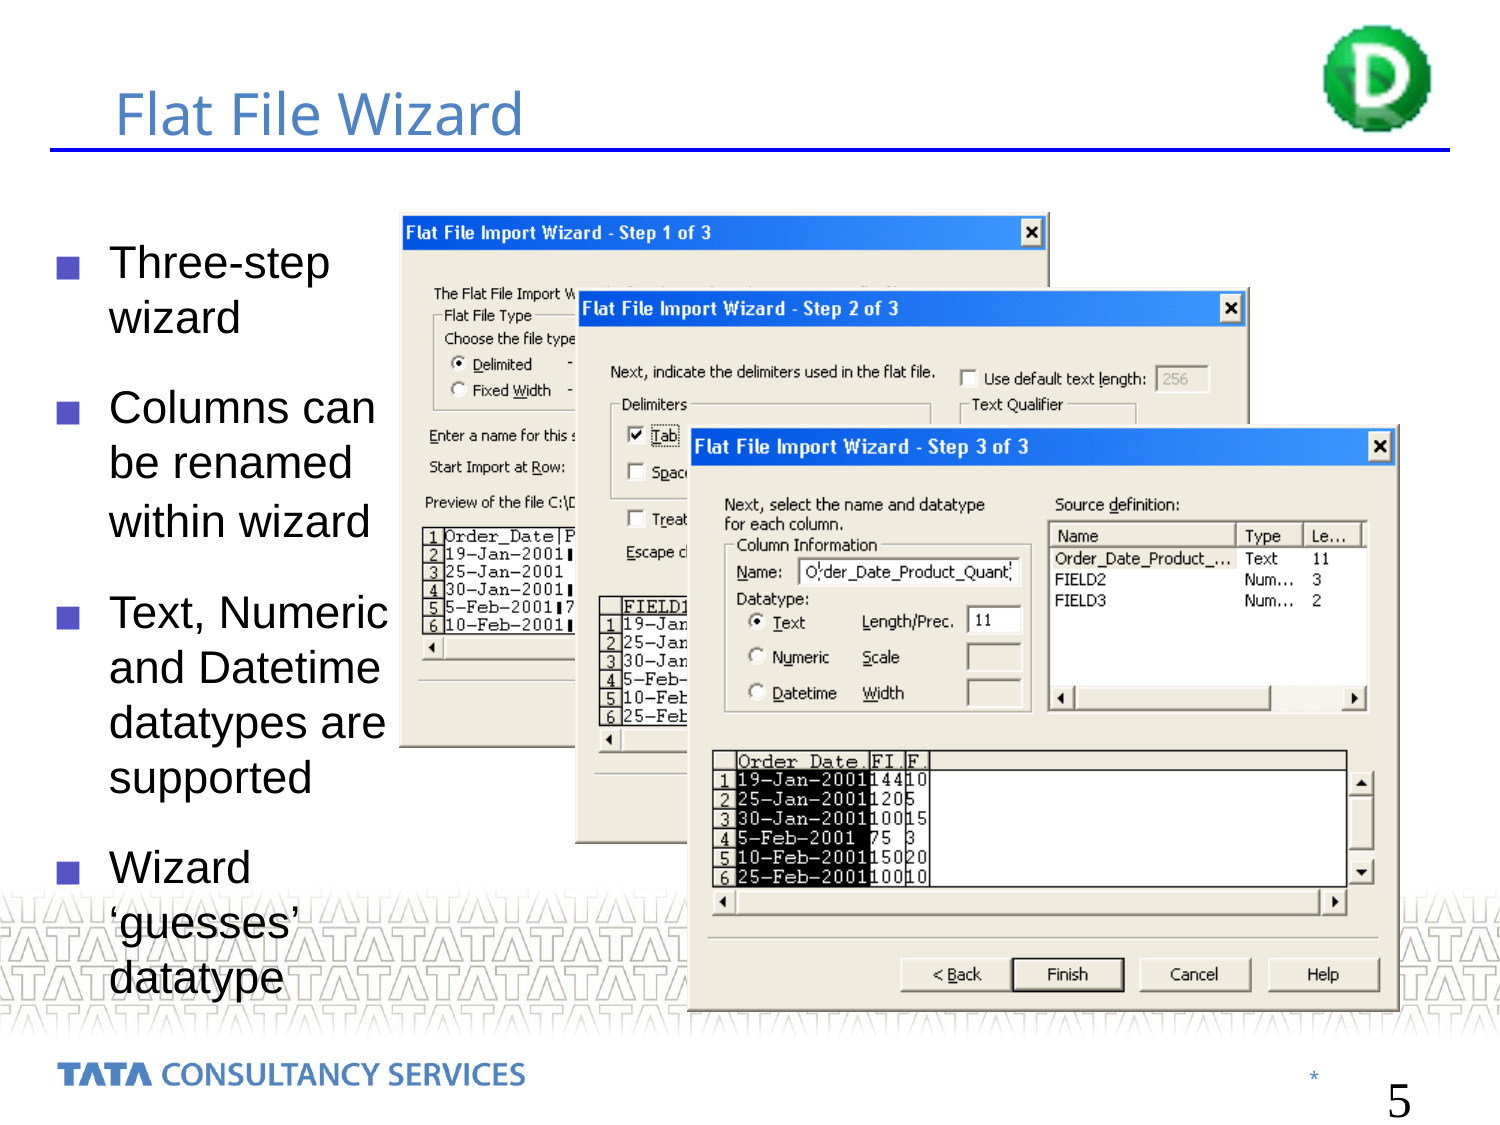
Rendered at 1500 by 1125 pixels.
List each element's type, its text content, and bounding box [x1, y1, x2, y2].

picture [1321, 23, 1436, 137]
picture [57, 1062, 525, 1086]
picture [0, 212, 1500, 1039]
text_box Flat File Wizard [99, 62, 1338, 163]
text_box Three-step wizard Columns can be renamed within wizard Text, Numeric and Datetime datatypes are supported Wizard ‘guesses’ datatype [37, 224, 438, 1013]
slide_number ‹#› [1371, 1059, 1435, 1104]
